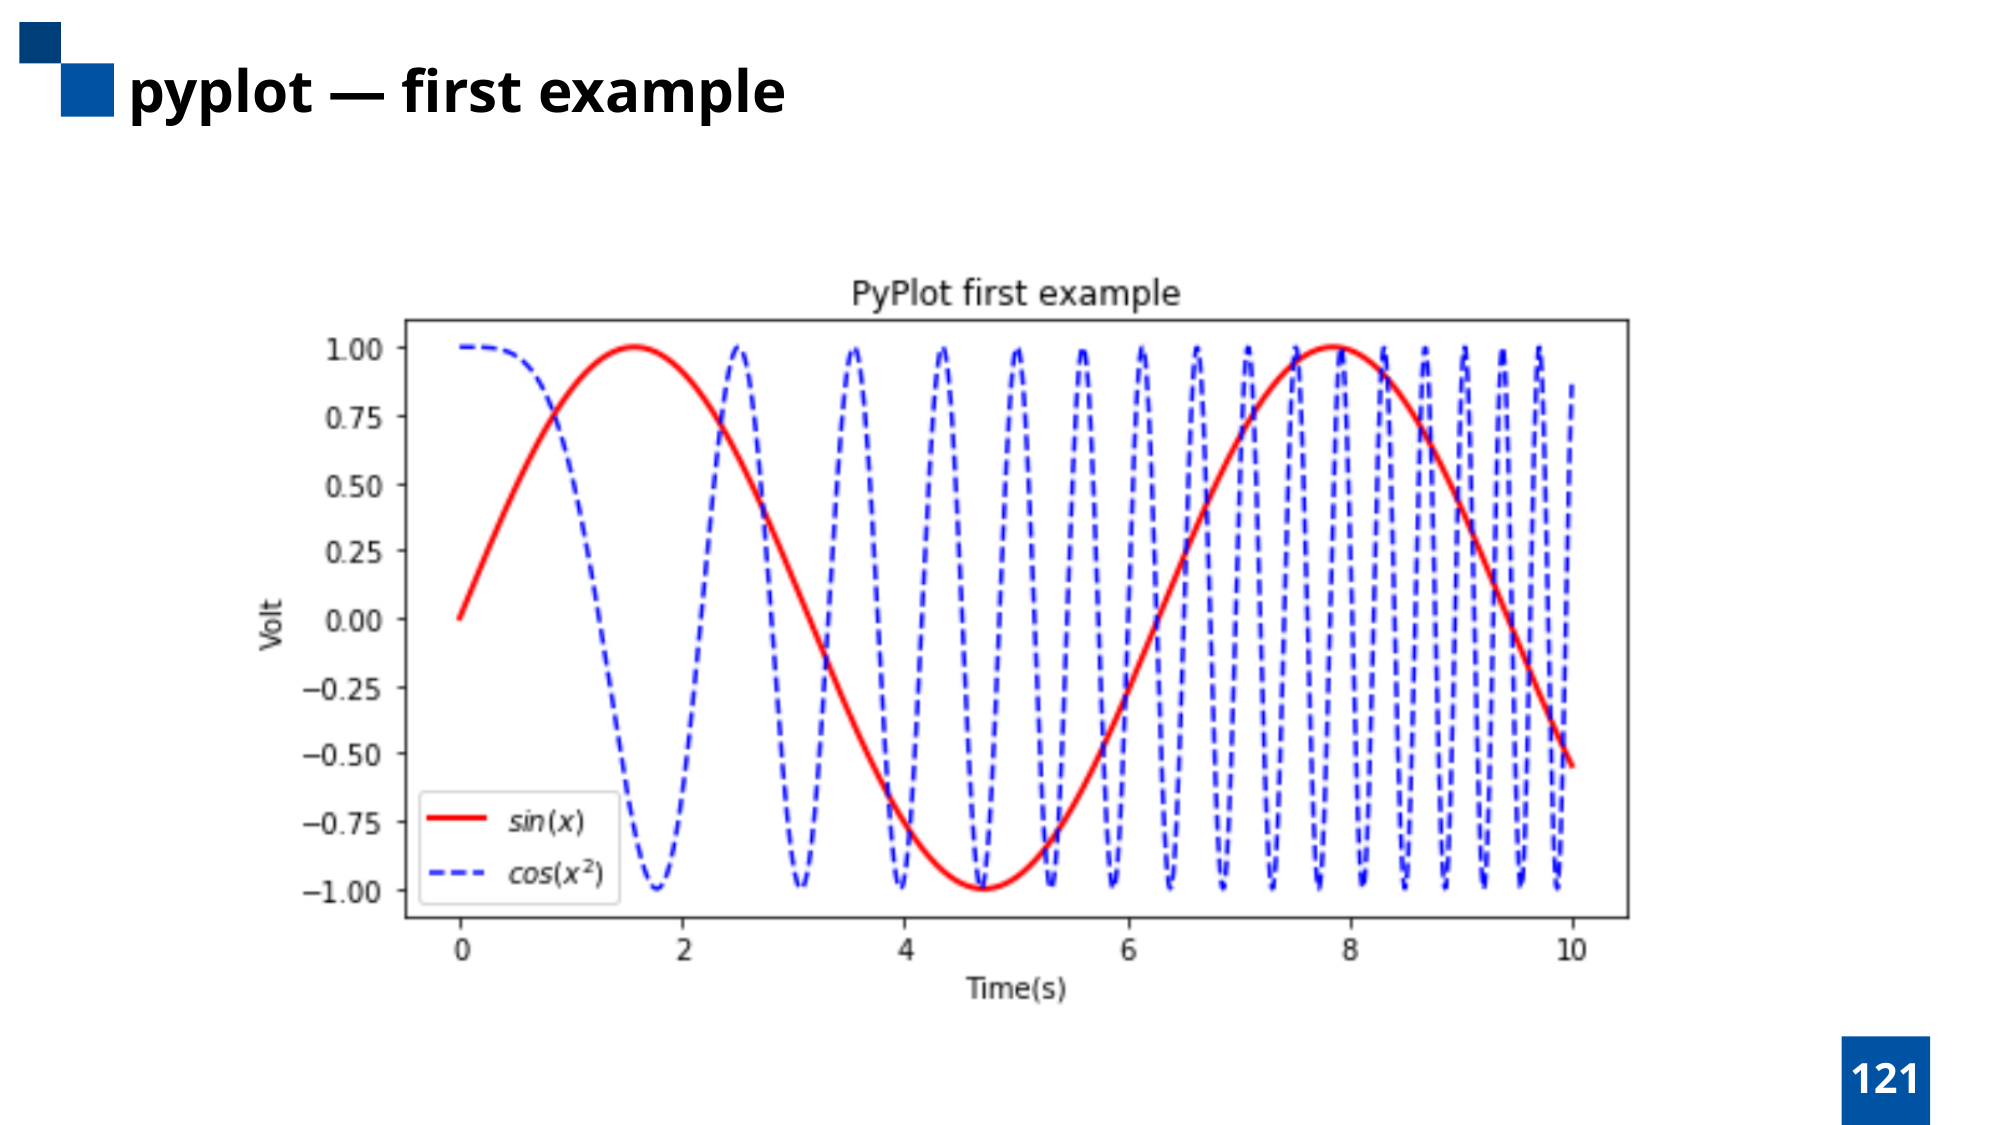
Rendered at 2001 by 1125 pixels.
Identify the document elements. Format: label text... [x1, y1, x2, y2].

slide_number 121 [1771, 1050, 2000, 1111]
text_box pyplot — first example [113, 47, 981, 132]
picture [248, 260, 1653, 1017]
